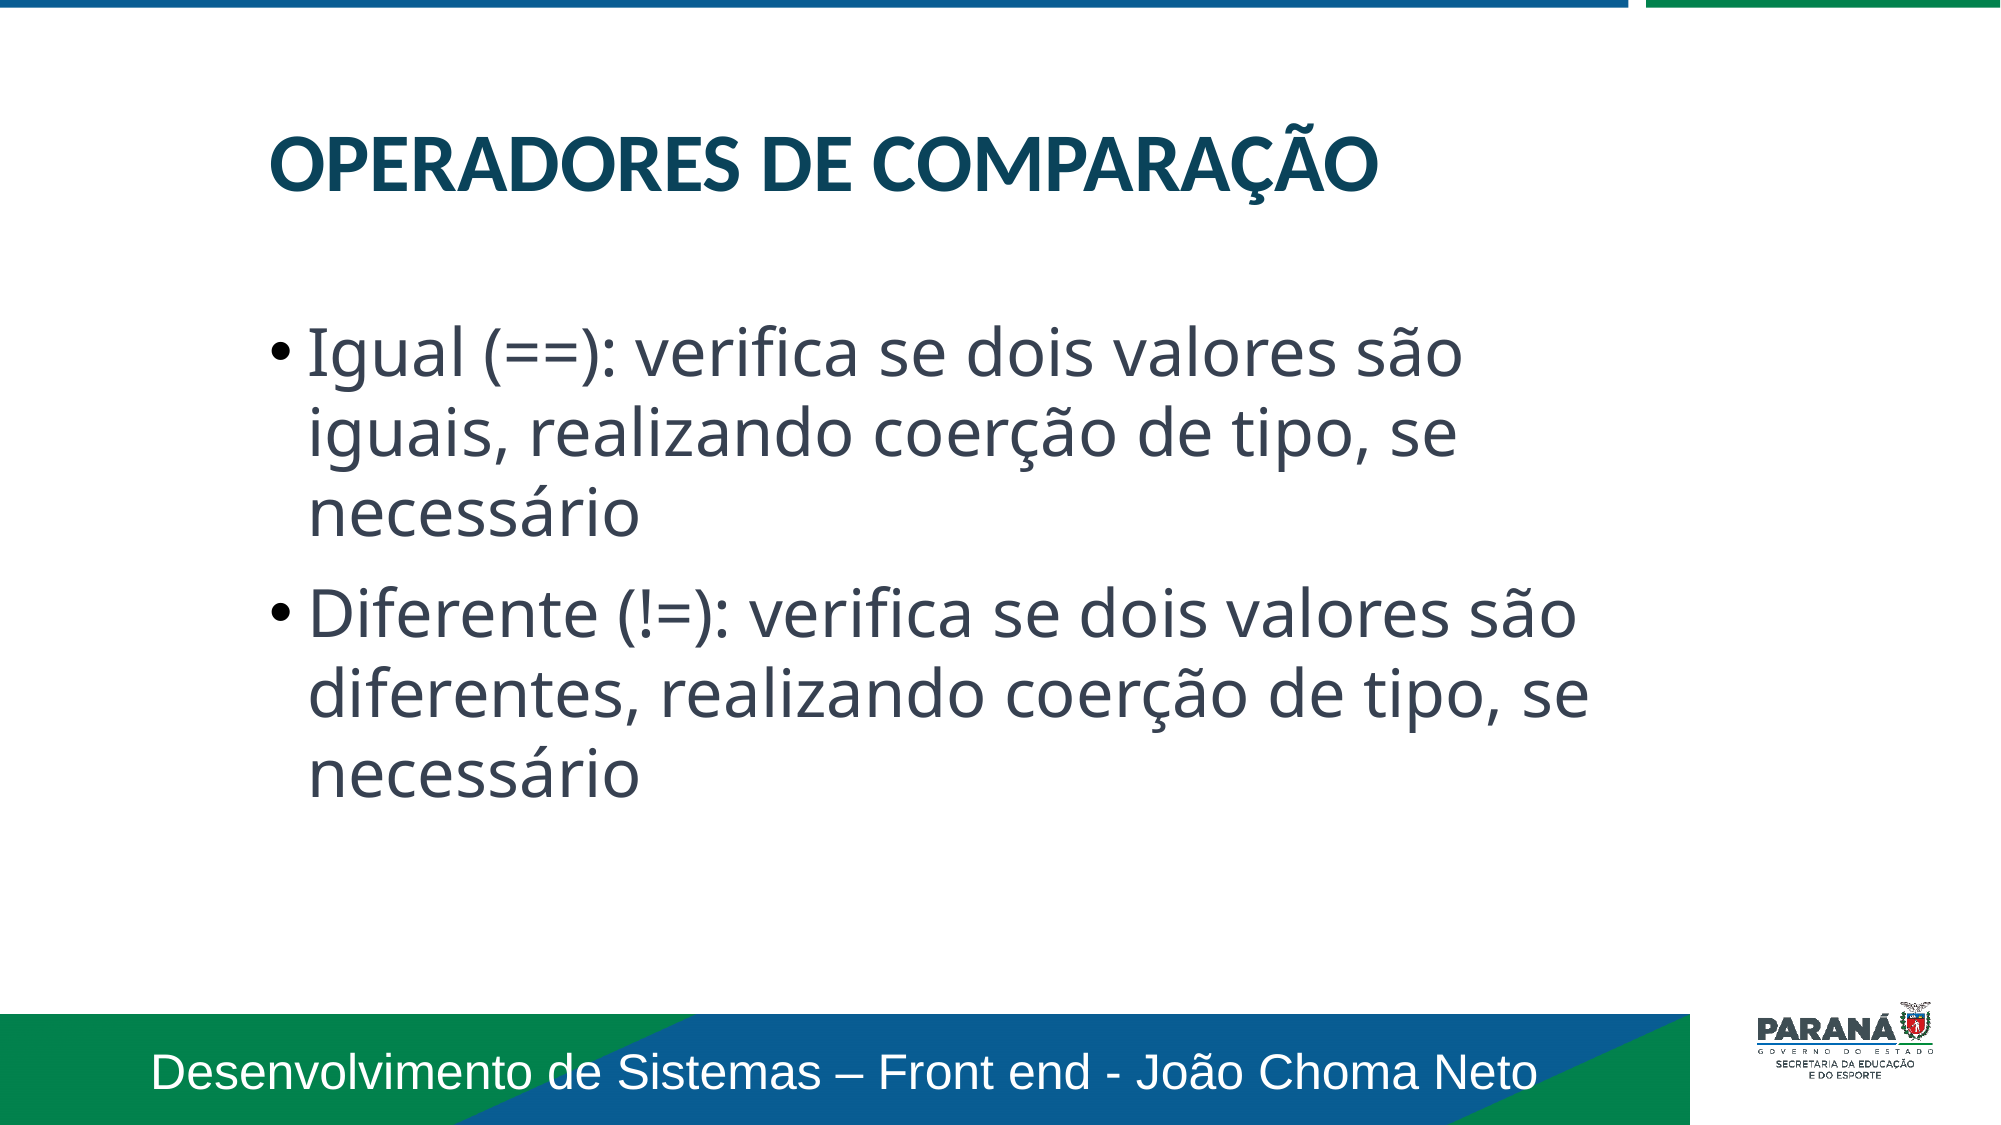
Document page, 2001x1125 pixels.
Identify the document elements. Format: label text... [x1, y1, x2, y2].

picture [0, 1014, 1690, 1125]
list OPERADORES DE COMPARAÇÃO [217, 111, 1637, 249]
list Igual (==): verifica se dois valores são iguais, realizando coerção de tipo, se necessário Diferente (!=): verifica se dois valores são diferentes, realizando coerção de tipo, se necessário [217, 302, 1677, 921]
picture [1757, 1002, 1933, 1081]
